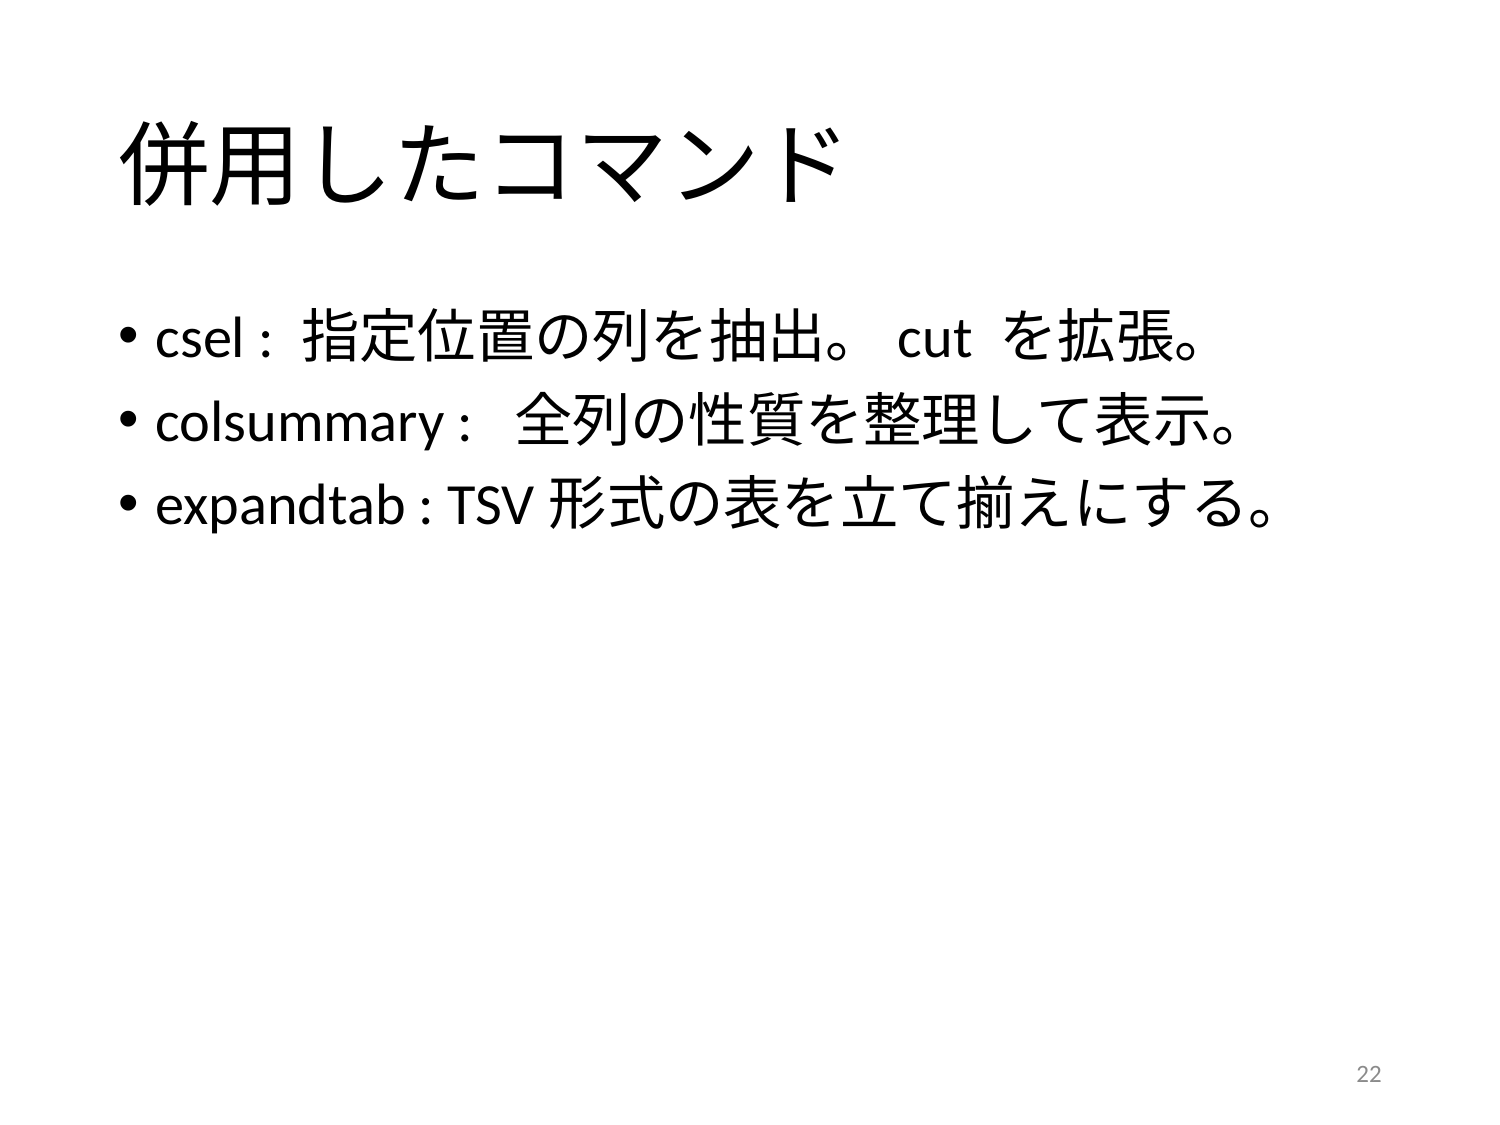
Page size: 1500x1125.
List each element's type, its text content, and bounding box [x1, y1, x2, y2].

slide_number 22 [1059, 1042, 1397, 1103]
list csel : 指定位置の列を抽出。cut を拡張。 colsummary : 全列の性質を整理して表示。 expandtab : TSV形式の表を立て揃えにする。 [103, 299, 1397, 1014]
title 併用したコマンド [103, 59, 1397, 278]
